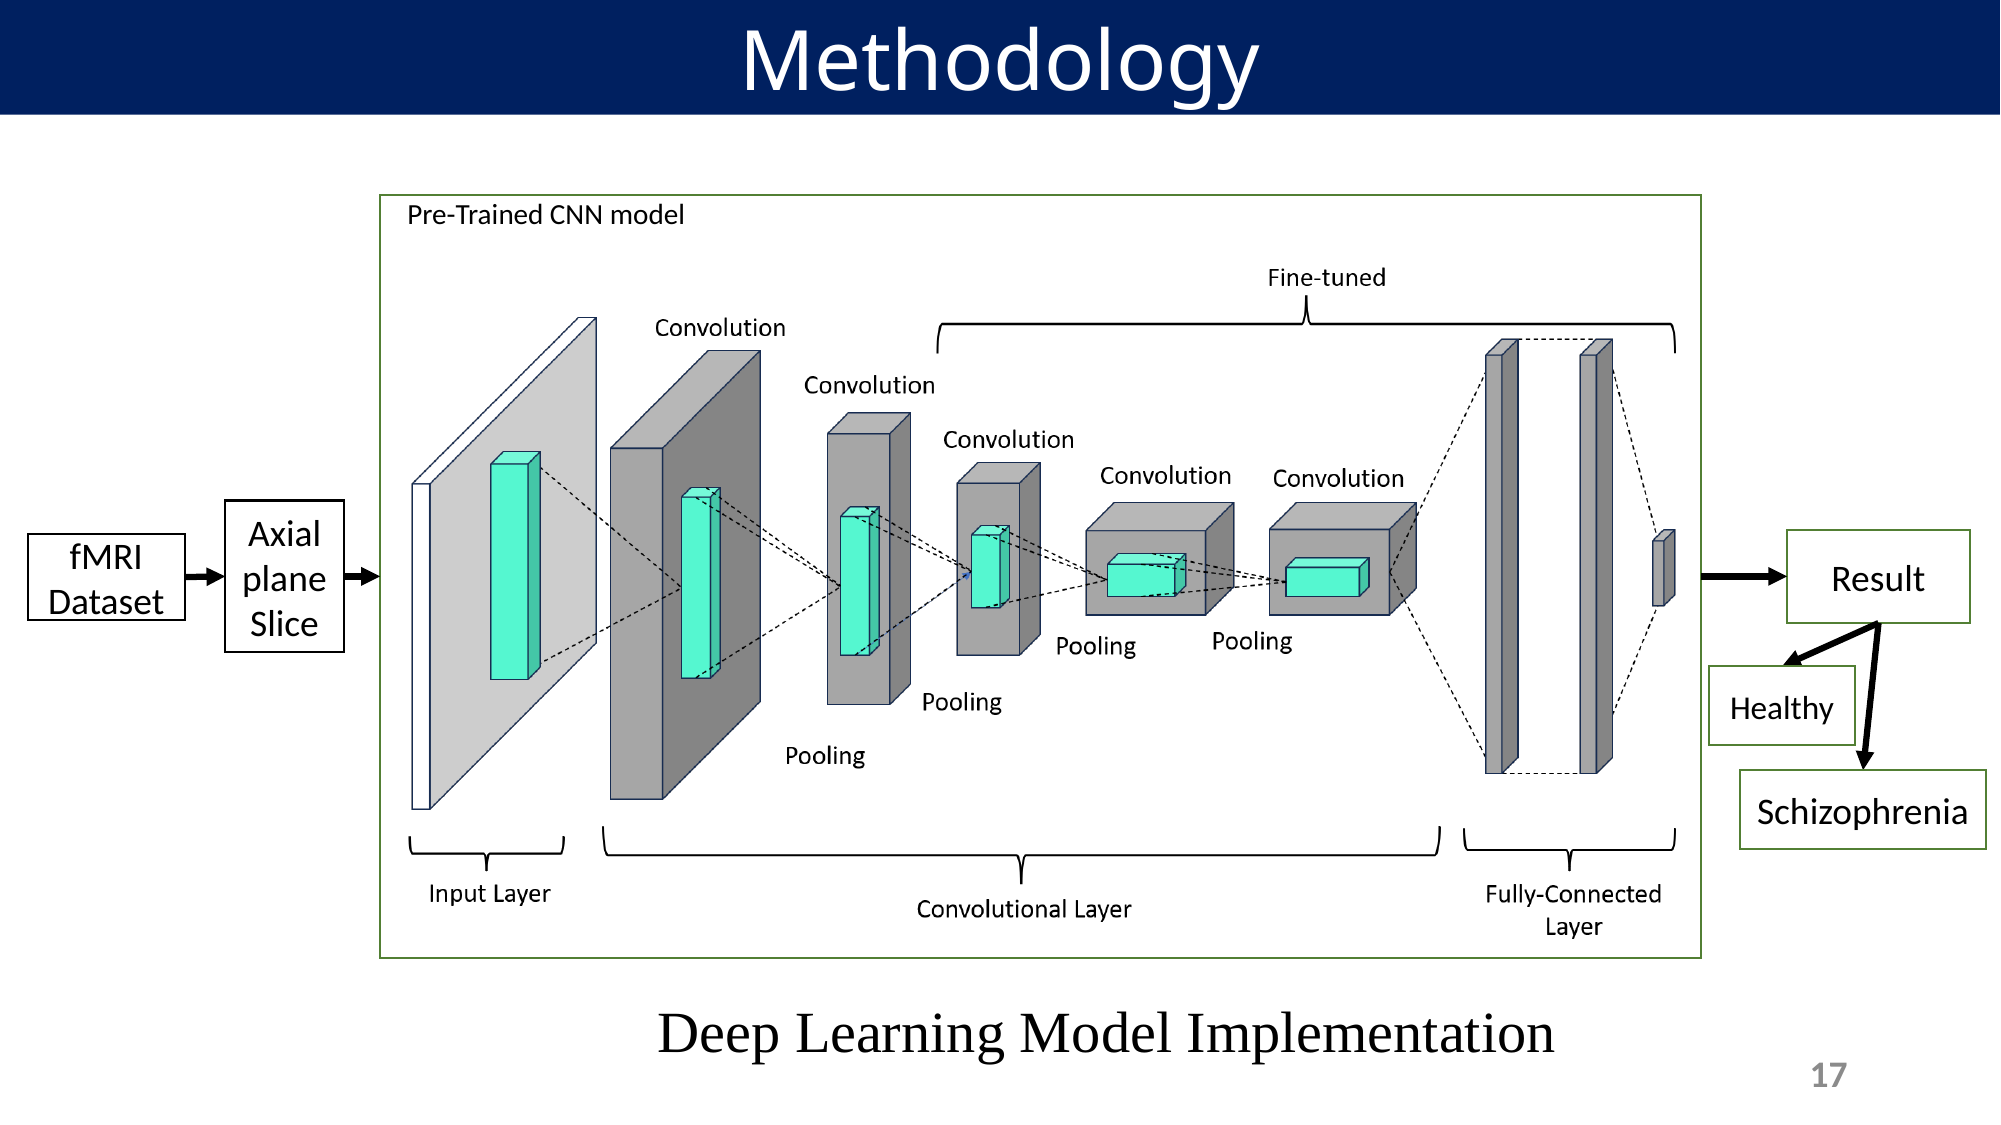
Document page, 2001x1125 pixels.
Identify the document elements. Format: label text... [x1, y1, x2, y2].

text_box Result [1786, 529, 1971, 624]
picture [391, 252, 1701, 958]
text_box [379, 194, 1702, 959]
text_box fMRI Dataset [27, 533, 186, 621]
text_box Axial plane Slice [224, 499, 345, 653]
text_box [1863, 622, 1879, 771]
text_box Pre-Trained CNN model [392, 187, 885, 238]
text_box Healthy [1708, 665, 1856, 746]
slide_number 17 [1412, 1042, 1863, 1103]
text_box Methodology [0, 0, 2000, 115]
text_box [1782, 623, 1863, 667]
text_box Schizophrenia [1739, 769, 1987, 850]
text_box Deep Learning Model Implementation [642, 986, 1571, 1072]
